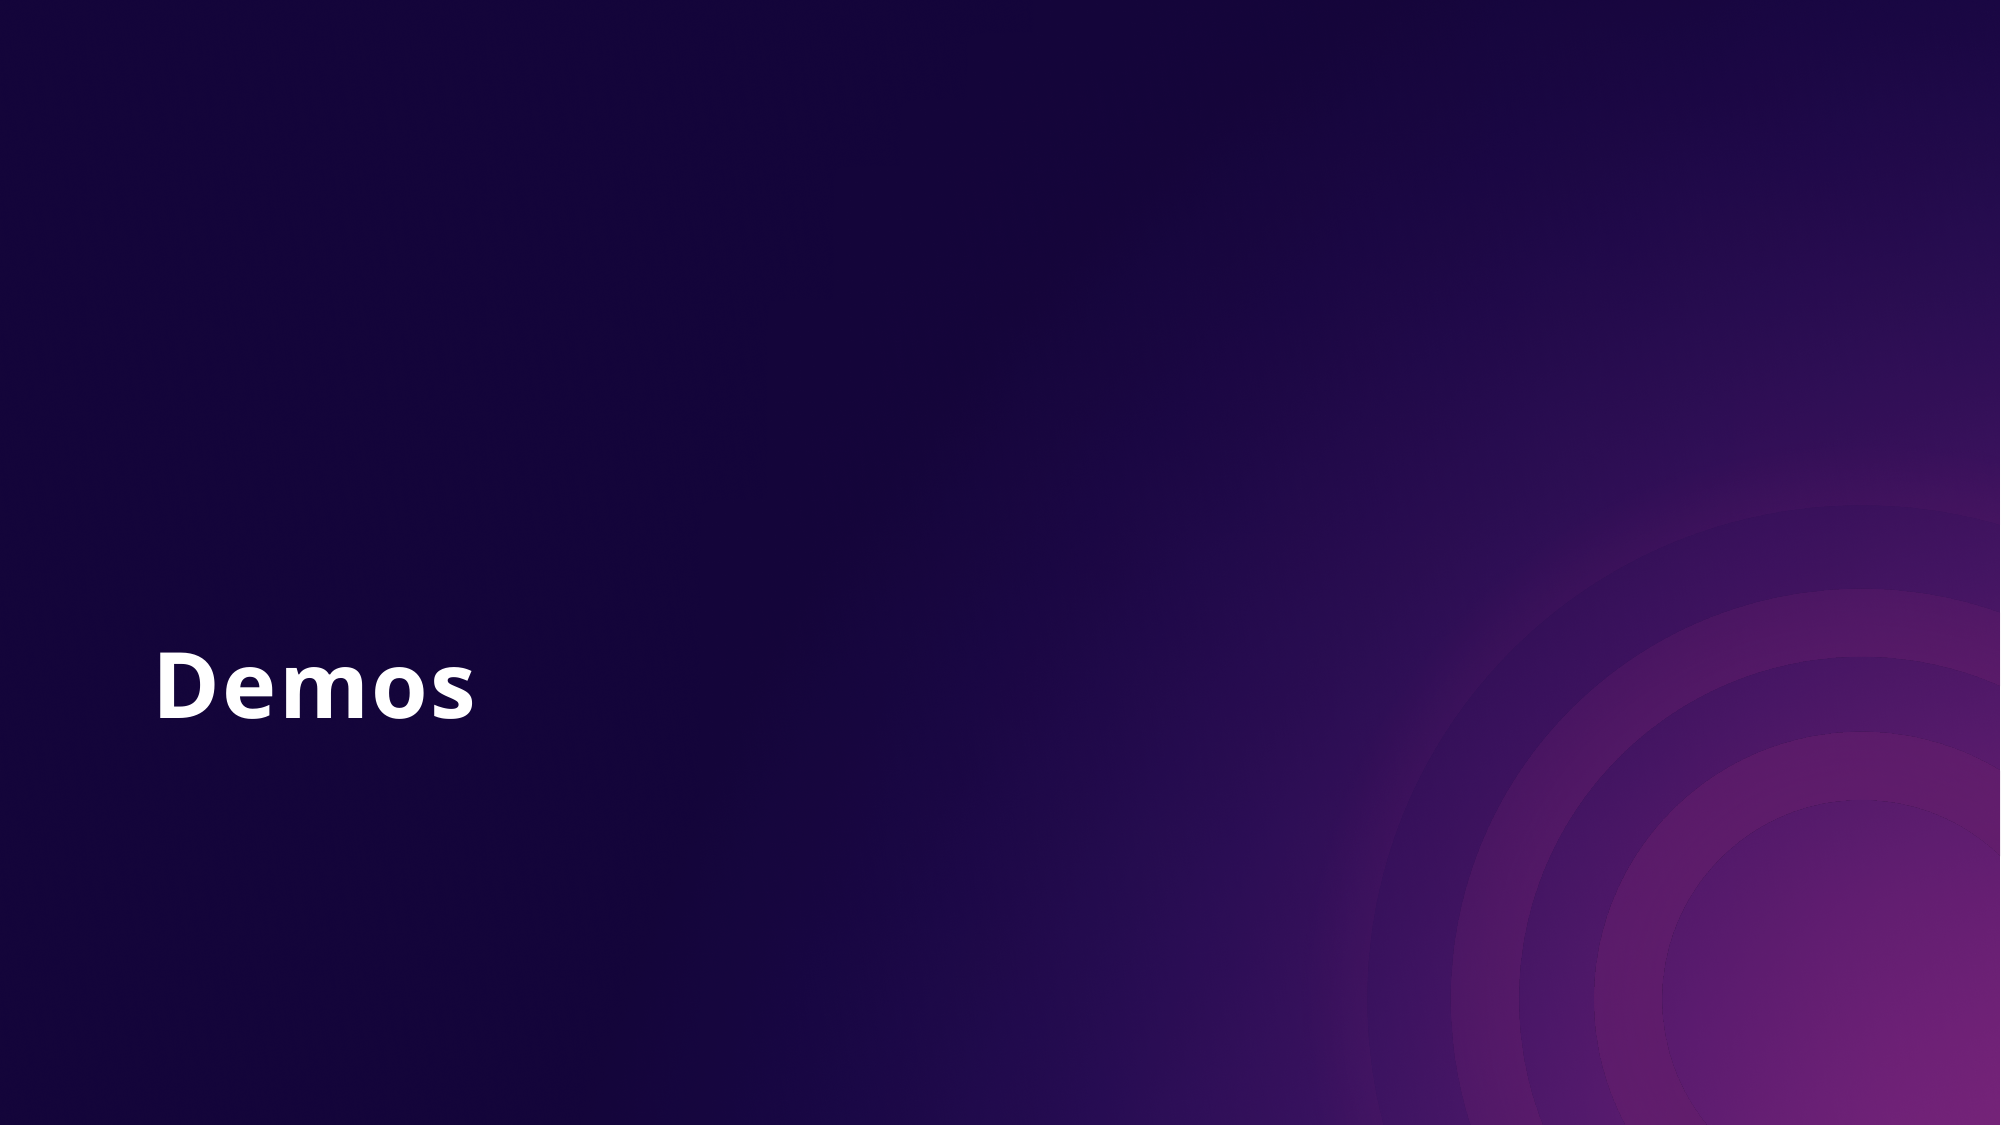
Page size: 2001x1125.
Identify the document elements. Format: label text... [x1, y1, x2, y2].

title Demos [137, 607, 1638, 747]
picture [0, 0, 2001, 1125]
